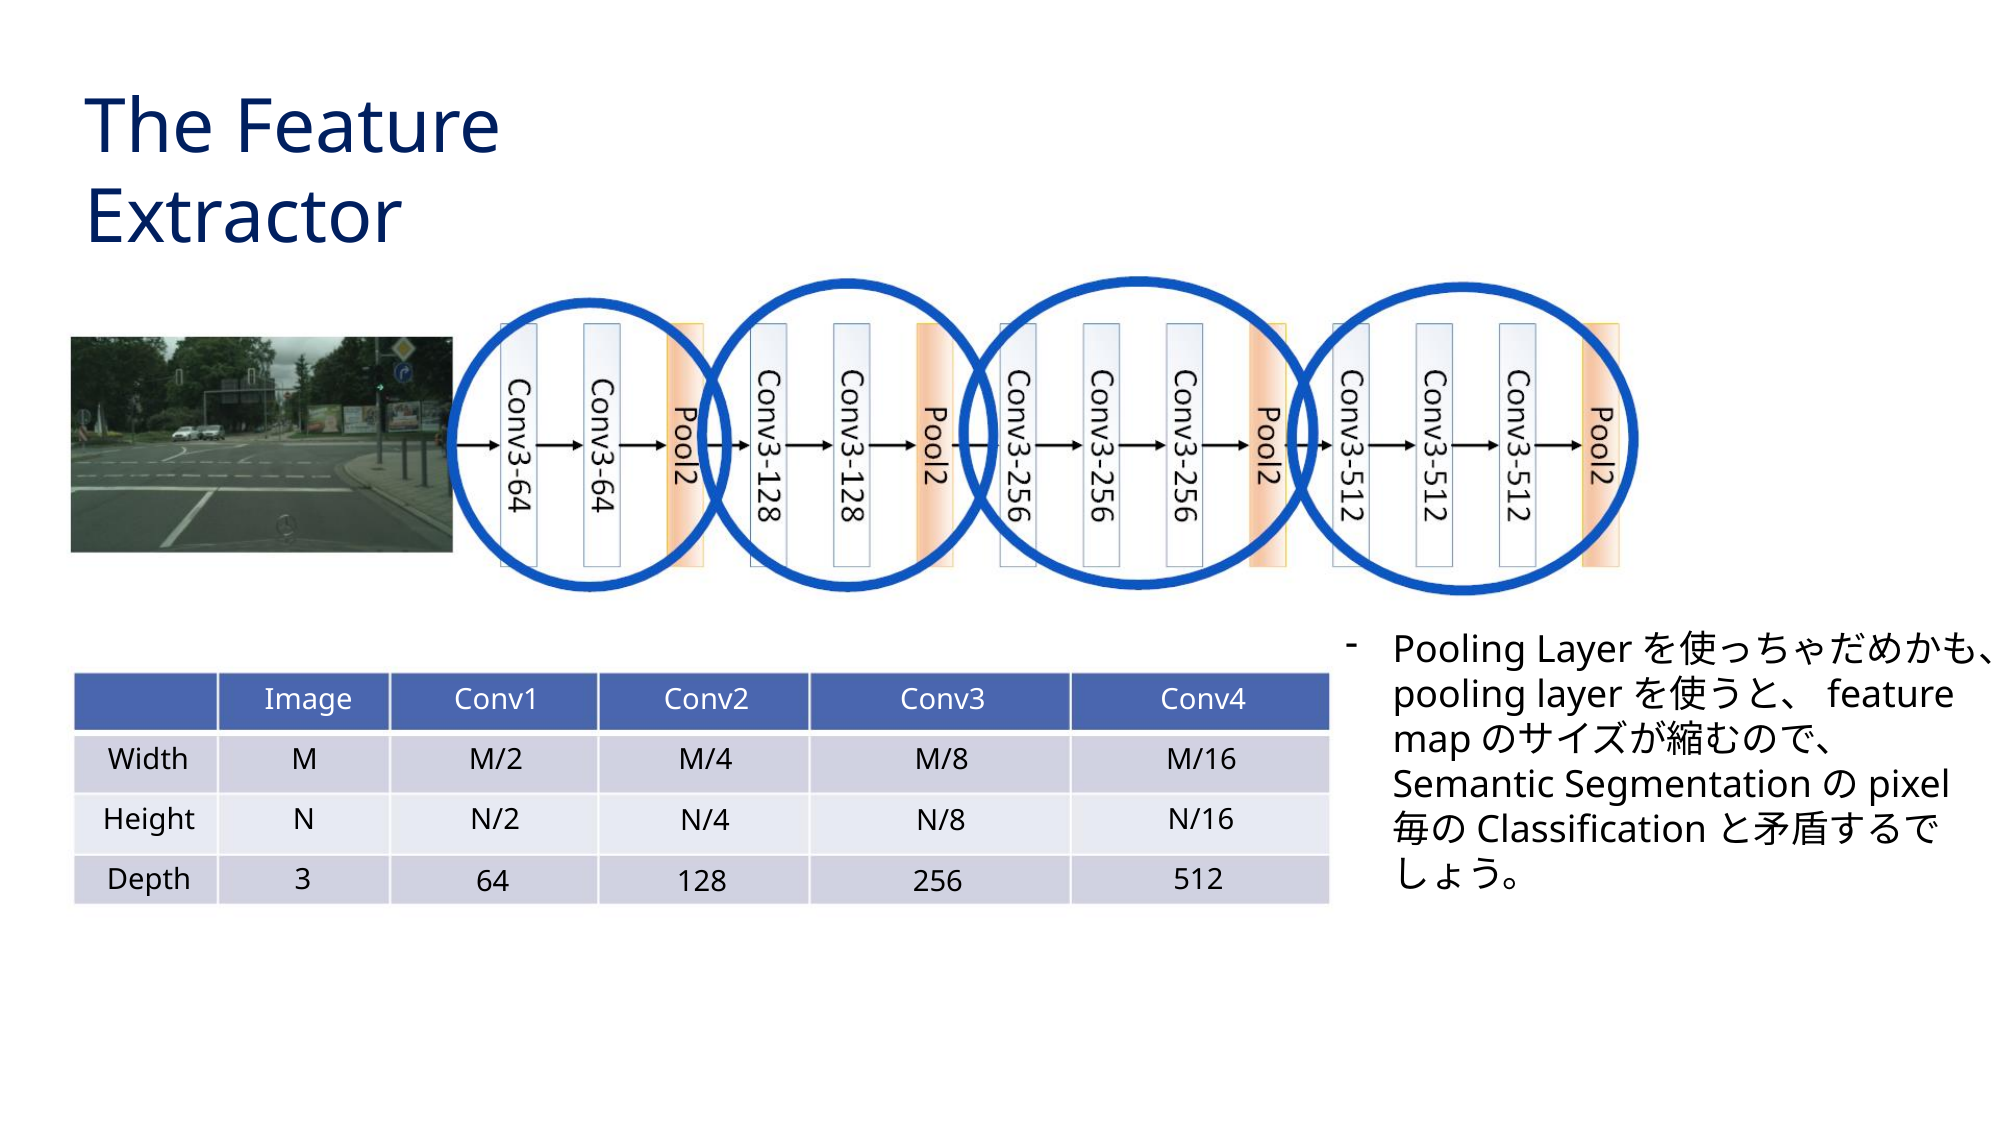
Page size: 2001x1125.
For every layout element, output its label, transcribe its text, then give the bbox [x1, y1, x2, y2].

text_box M N 3 [291, 741, 341, 896]
text_box N/8 [916, 802, 989, 837]
text_box 64 [476, 862, 537, 898]
text_box The Feature Extractor [84, 76, 814, 258]
text_box Width Height Depth [102, 741, 213, 896]
text_box 128 [676, 862, 756, 898]
text_box Conv4 M/16 N/16 512 [1160, 680, 1265, 896]
text_box Conv3 M/8 [899, 680, 1005, 776]
text_box Image [264, 680, 368, 716]
text_box Conv1 M/2 N/2 [454, 679, 559, 836]
text_box N/4 [680, 802, 752, 837]
text_box 256 [912, 862, 992, 898]
text_box [0, 0, 2000, 1125]
text_box Conv2 M/4 [663, 680, 769, 776]
text_box Pooling Layerを使っちゃだめかも、pooling layerを使うと、feature mapのサイズが縮むので、 Semantic Segmentationのpixel毎のClassificationと⽭盾するでしょう。 [1330, 617, 2000, 903]
